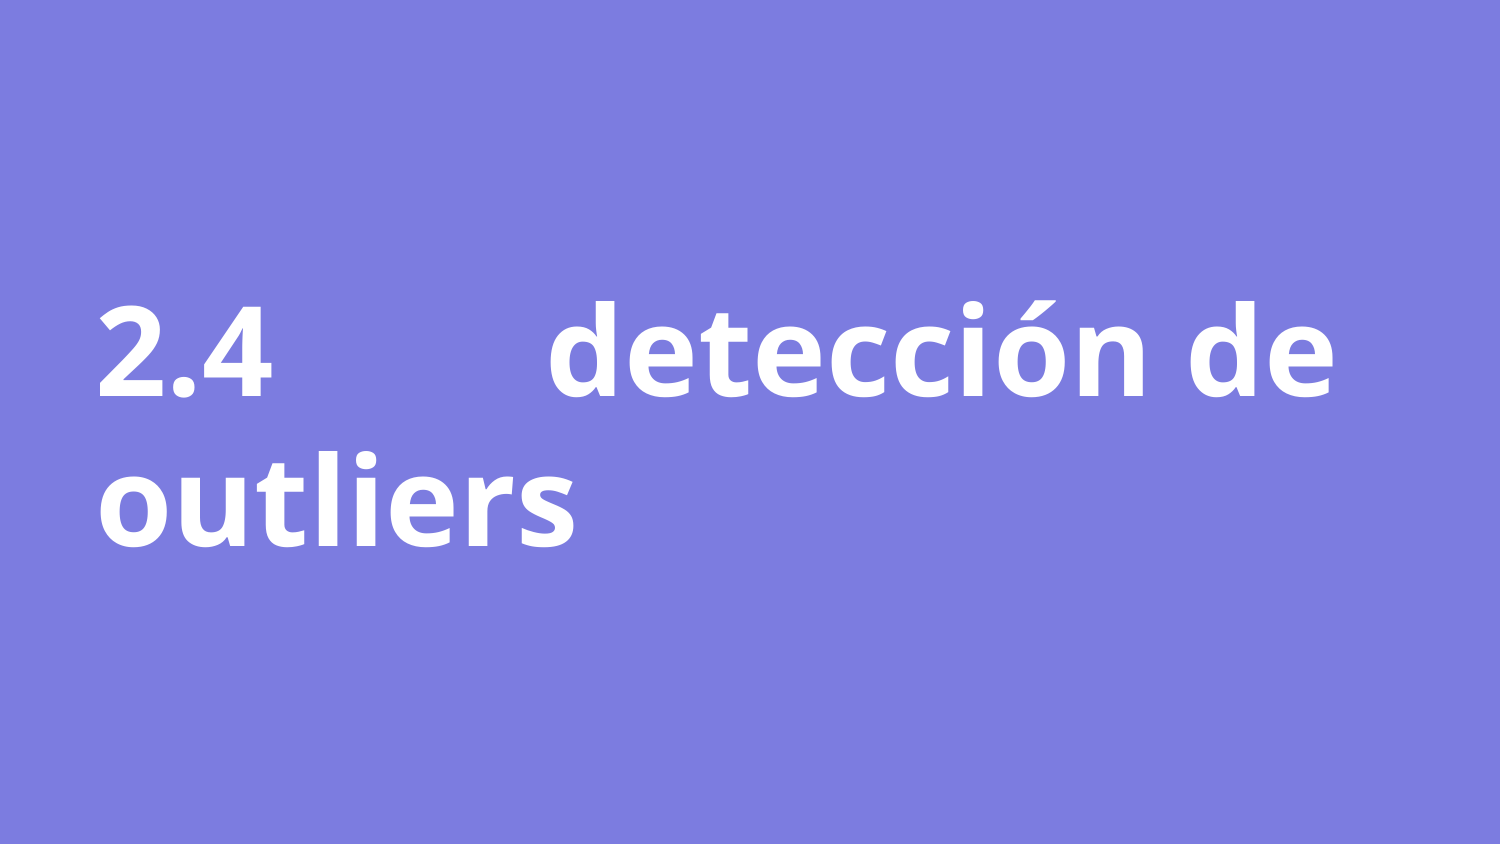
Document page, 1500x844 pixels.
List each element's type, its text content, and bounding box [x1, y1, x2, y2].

title 2.4 detección de outliers [80, 86, 1482, 758]
